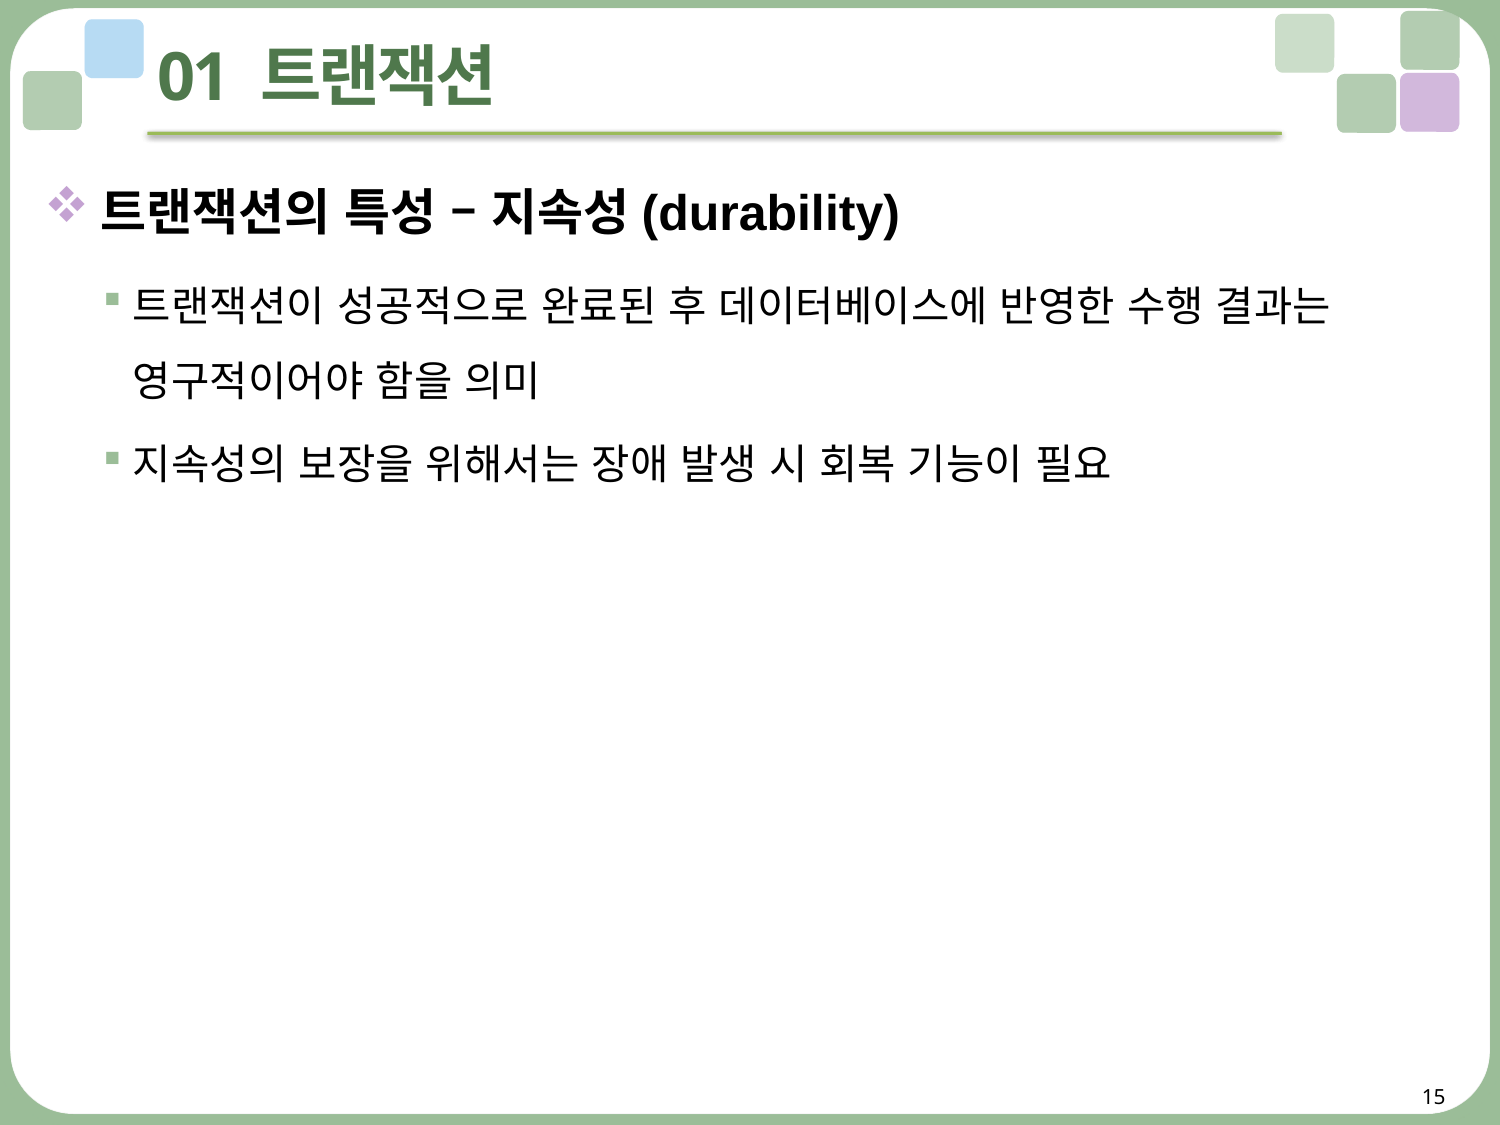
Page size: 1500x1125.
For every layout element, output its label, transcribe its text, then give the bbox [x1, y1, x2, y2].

picture [0, 0, 1500, 1125]
list 트랜잭션의 특성 – 지속성(durability) 트랜잭션이 성공적으로 완료된 후 데이터베이스에 반영한 수행 결과는 영구적이어야 함을 의미 지속성의 보장을 위해서는 장애 발생 시 회복 기능이 필요 [29, 172, 1459, 1083]
title 01 트랜잭션 [142, 25, 1459, 123]
